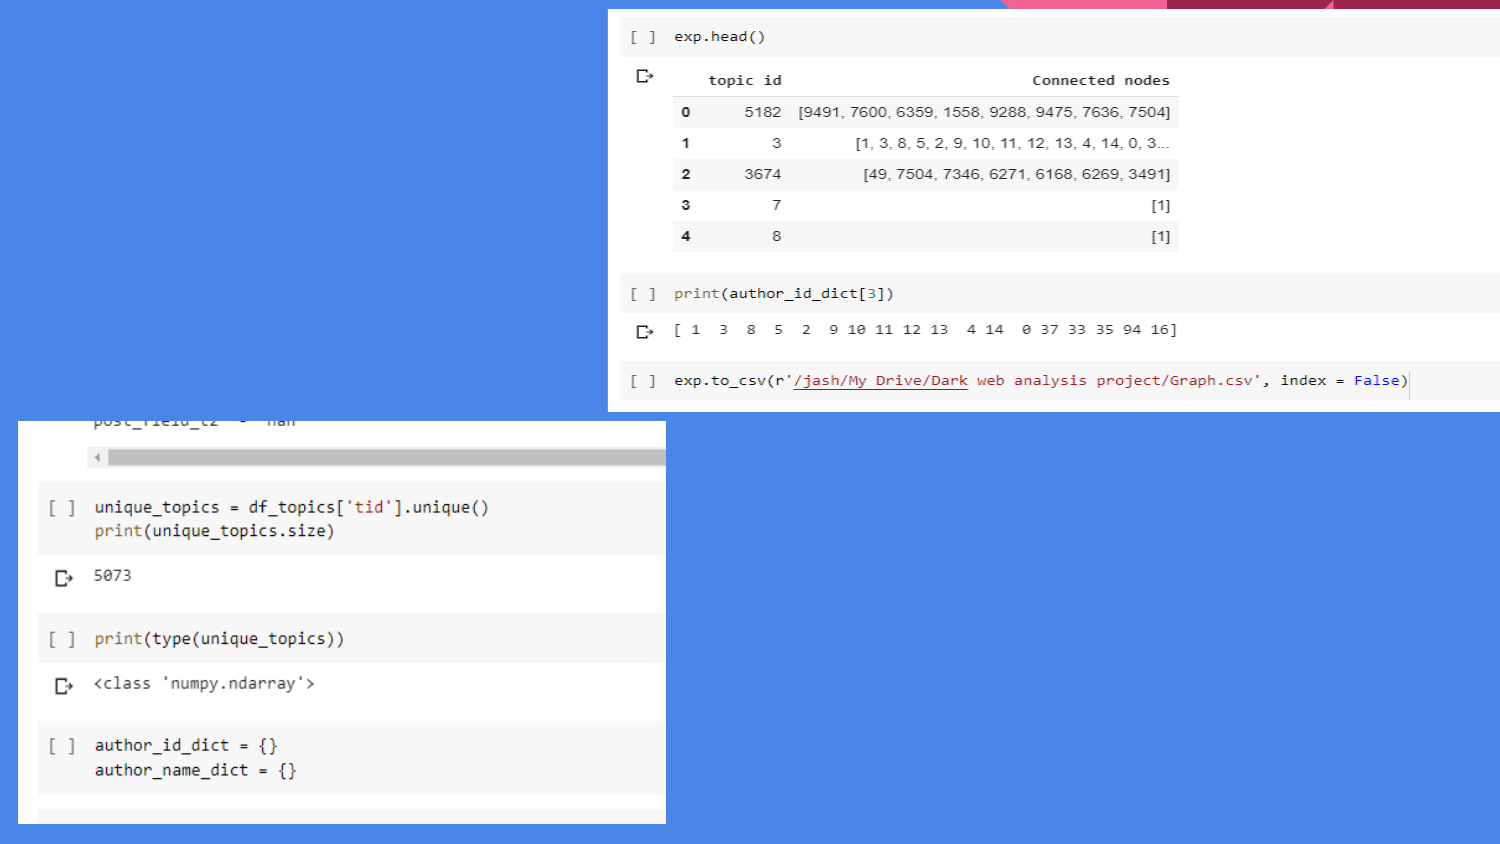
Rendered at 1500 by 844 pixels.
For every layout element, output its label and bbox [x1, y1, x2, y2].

picture [18, 421, 666, 824]
picture [607, 9, 1500, 412]
